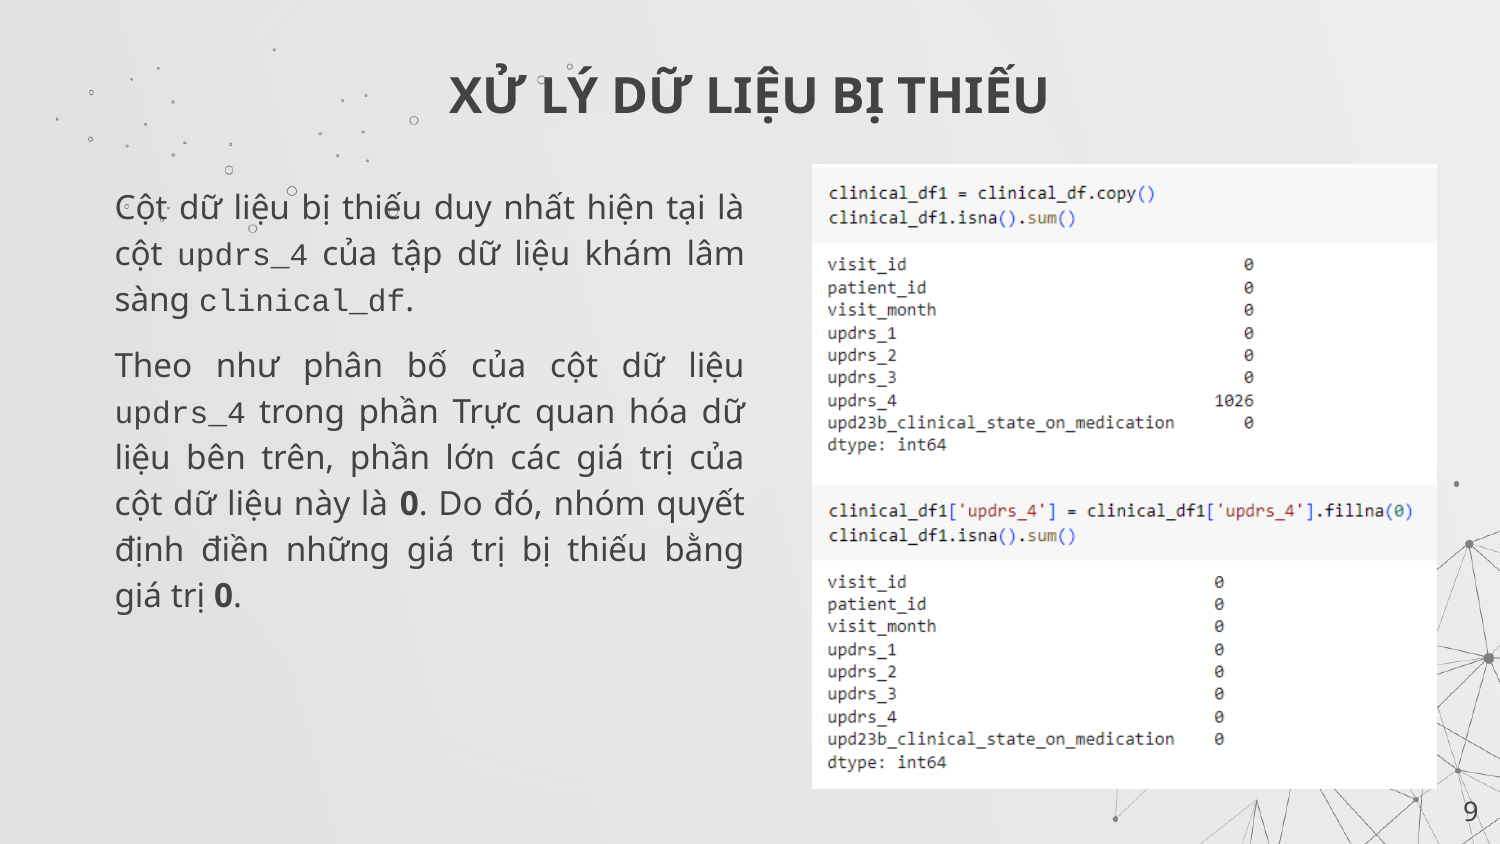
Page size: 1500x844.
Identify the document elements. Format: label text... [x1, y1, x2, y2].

title XỬ LÝ DỮ LIỆU BỊ THIẾU [280, 48, 1220, 142]
picture [0, 0, 1500, 844]
slide_number 9 [1403, 779, 1494, 844]
text_box Cột dữ liệu bị thiếu duy nhất hiện tại là cột updrs_4 của tập dữ liệu khám lâm sàng clinical_df. Theo như phân bố của cột dữ liệu updrs_4 trong phần Trực quan hóa dữ liệu bên trên, phần lớn các giá trị của cột dữ liệu này là 0. Do đó, nhóm quyết định điền những giá trị bị thiếu bằng giá trị 0. [99, 165, 761, 789]
